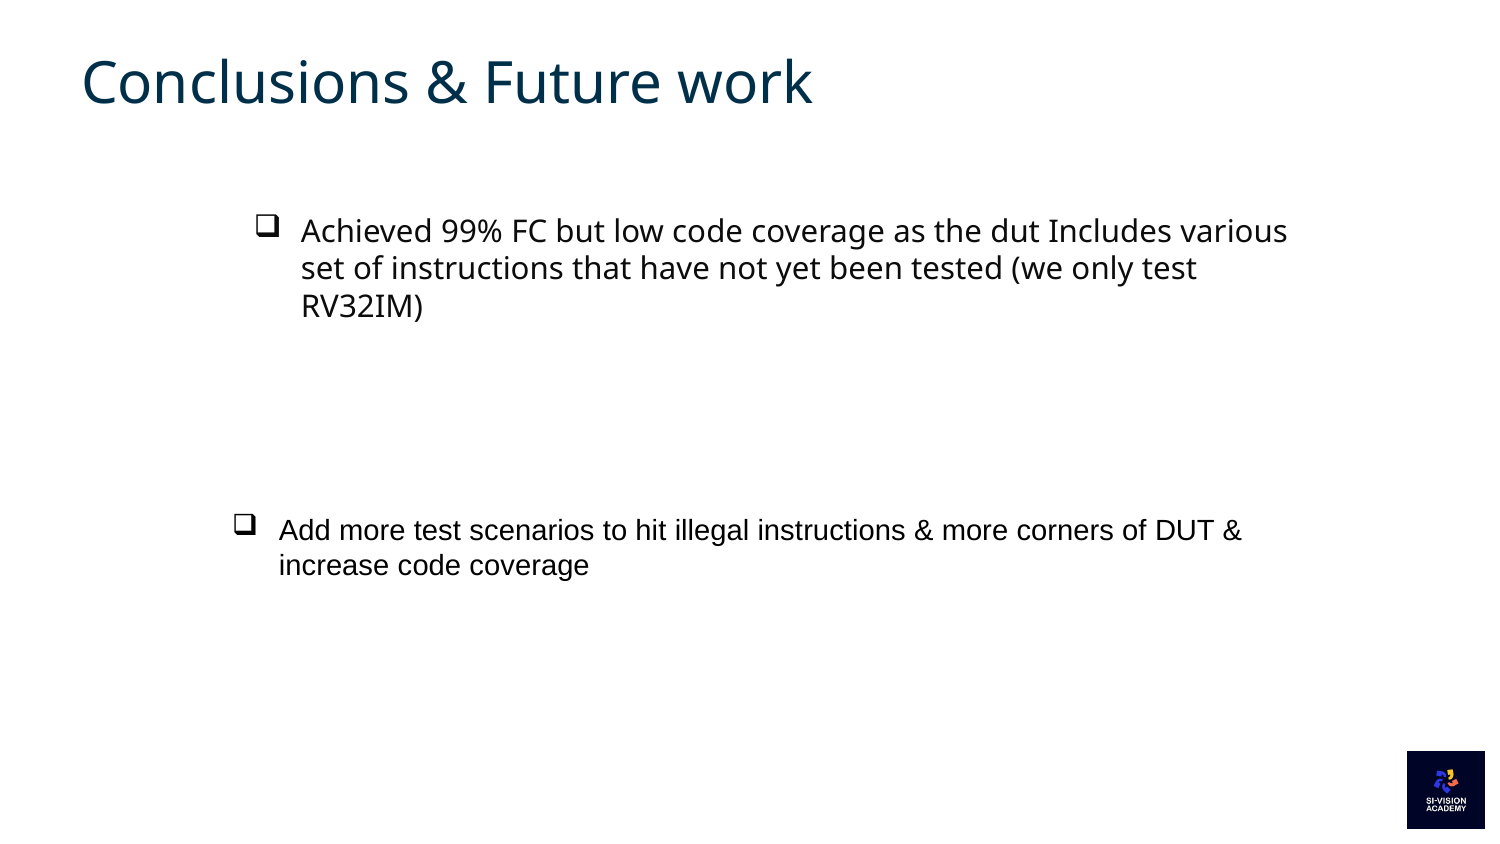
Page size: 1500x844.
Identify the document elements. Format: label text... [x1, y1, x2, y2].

title Conclusions & Future work [69, 0, 925, 122]
text_box Achieved 99% FC but low code coverage as the dut Includes various set of instructions that have not yet been tested (we only test RV32IM) Add more test scenarios to hit illegal instructions & more corners of DUT & increase code coverage [217, 196, 1329, 688]
picture [1407, 751, 1485, 829]
